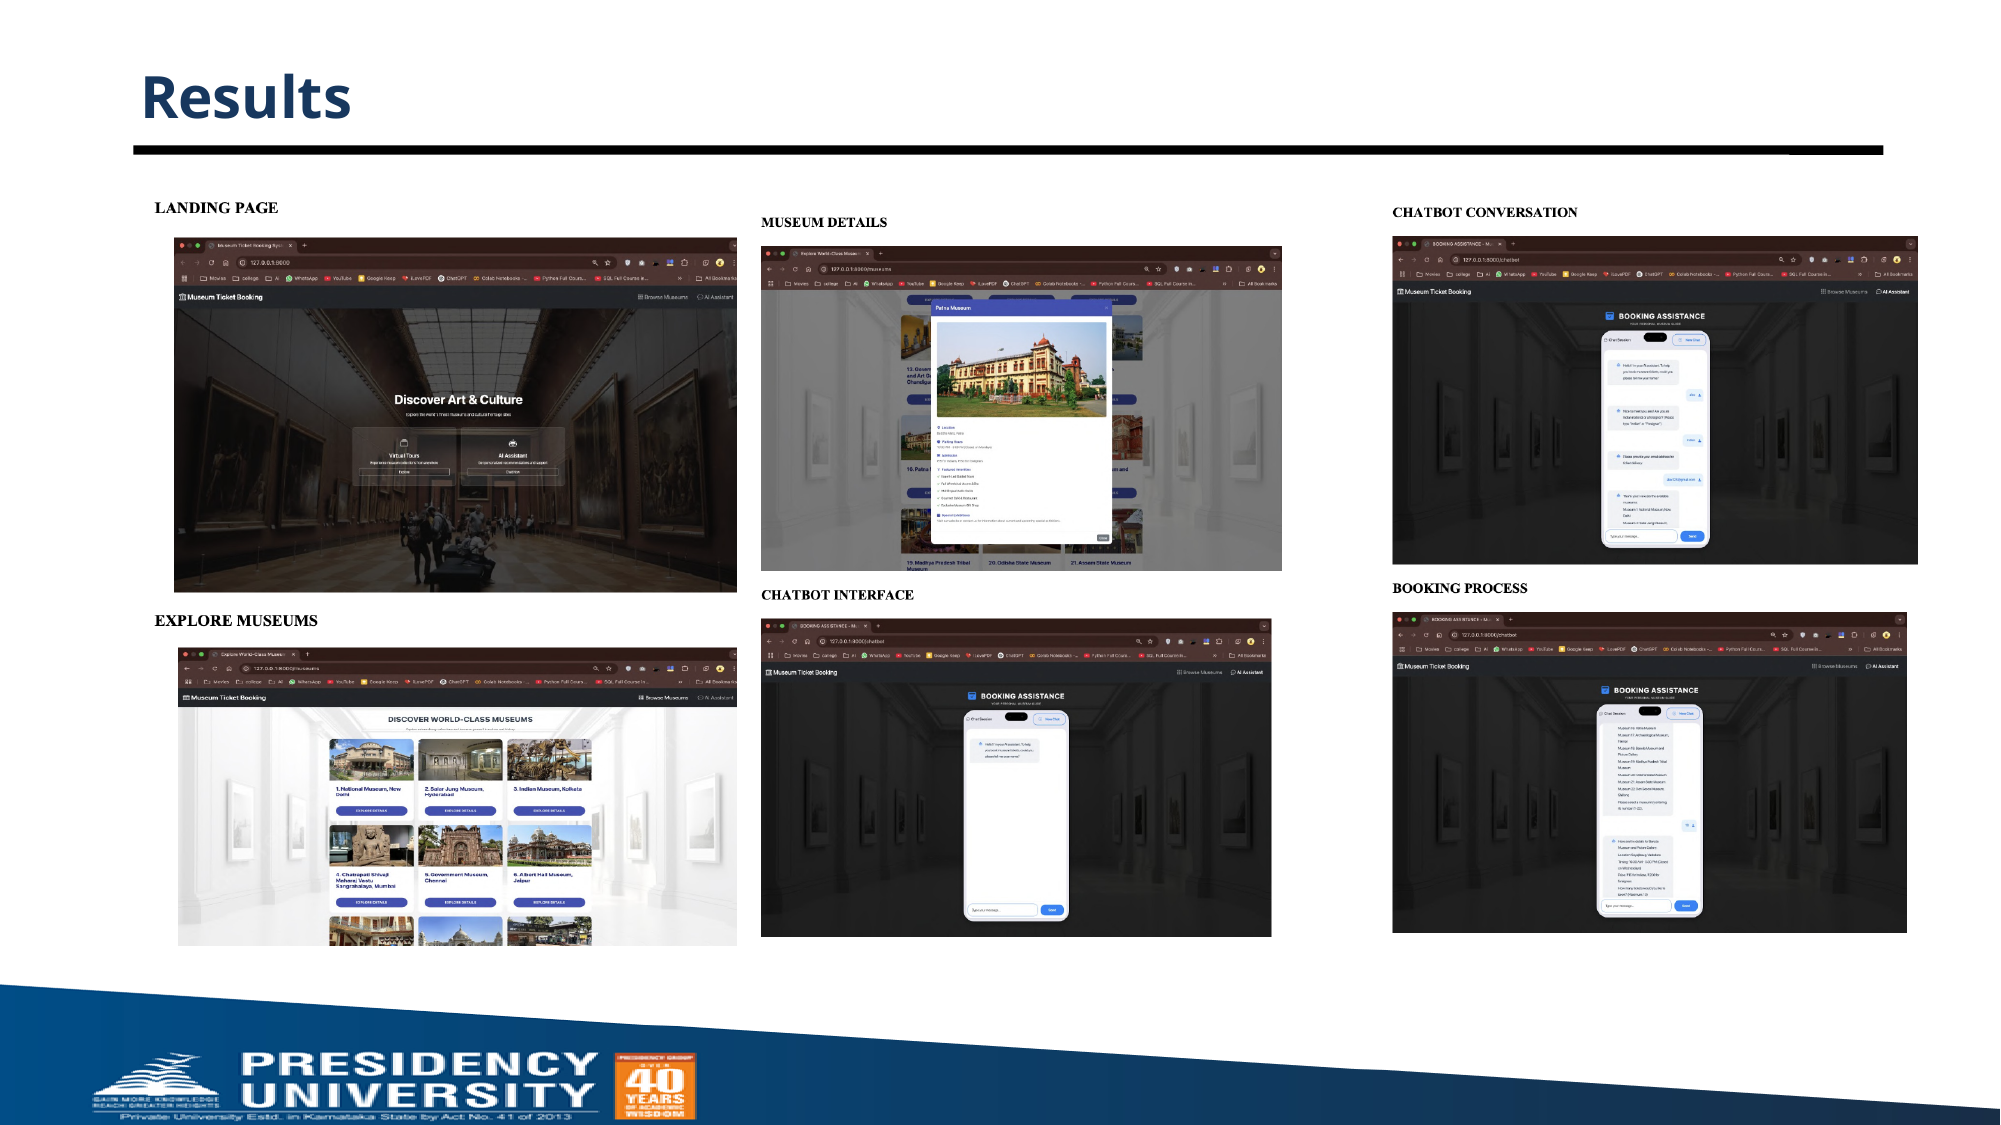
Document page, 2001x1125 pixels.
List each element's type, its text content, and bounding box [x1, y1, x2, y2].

picture [124, 191, 1298, 975]
picture [1373, 191, 1935, 947]
title Results [125, 90, 1875, 171]
picture [0, 982, 2000, 1125]
